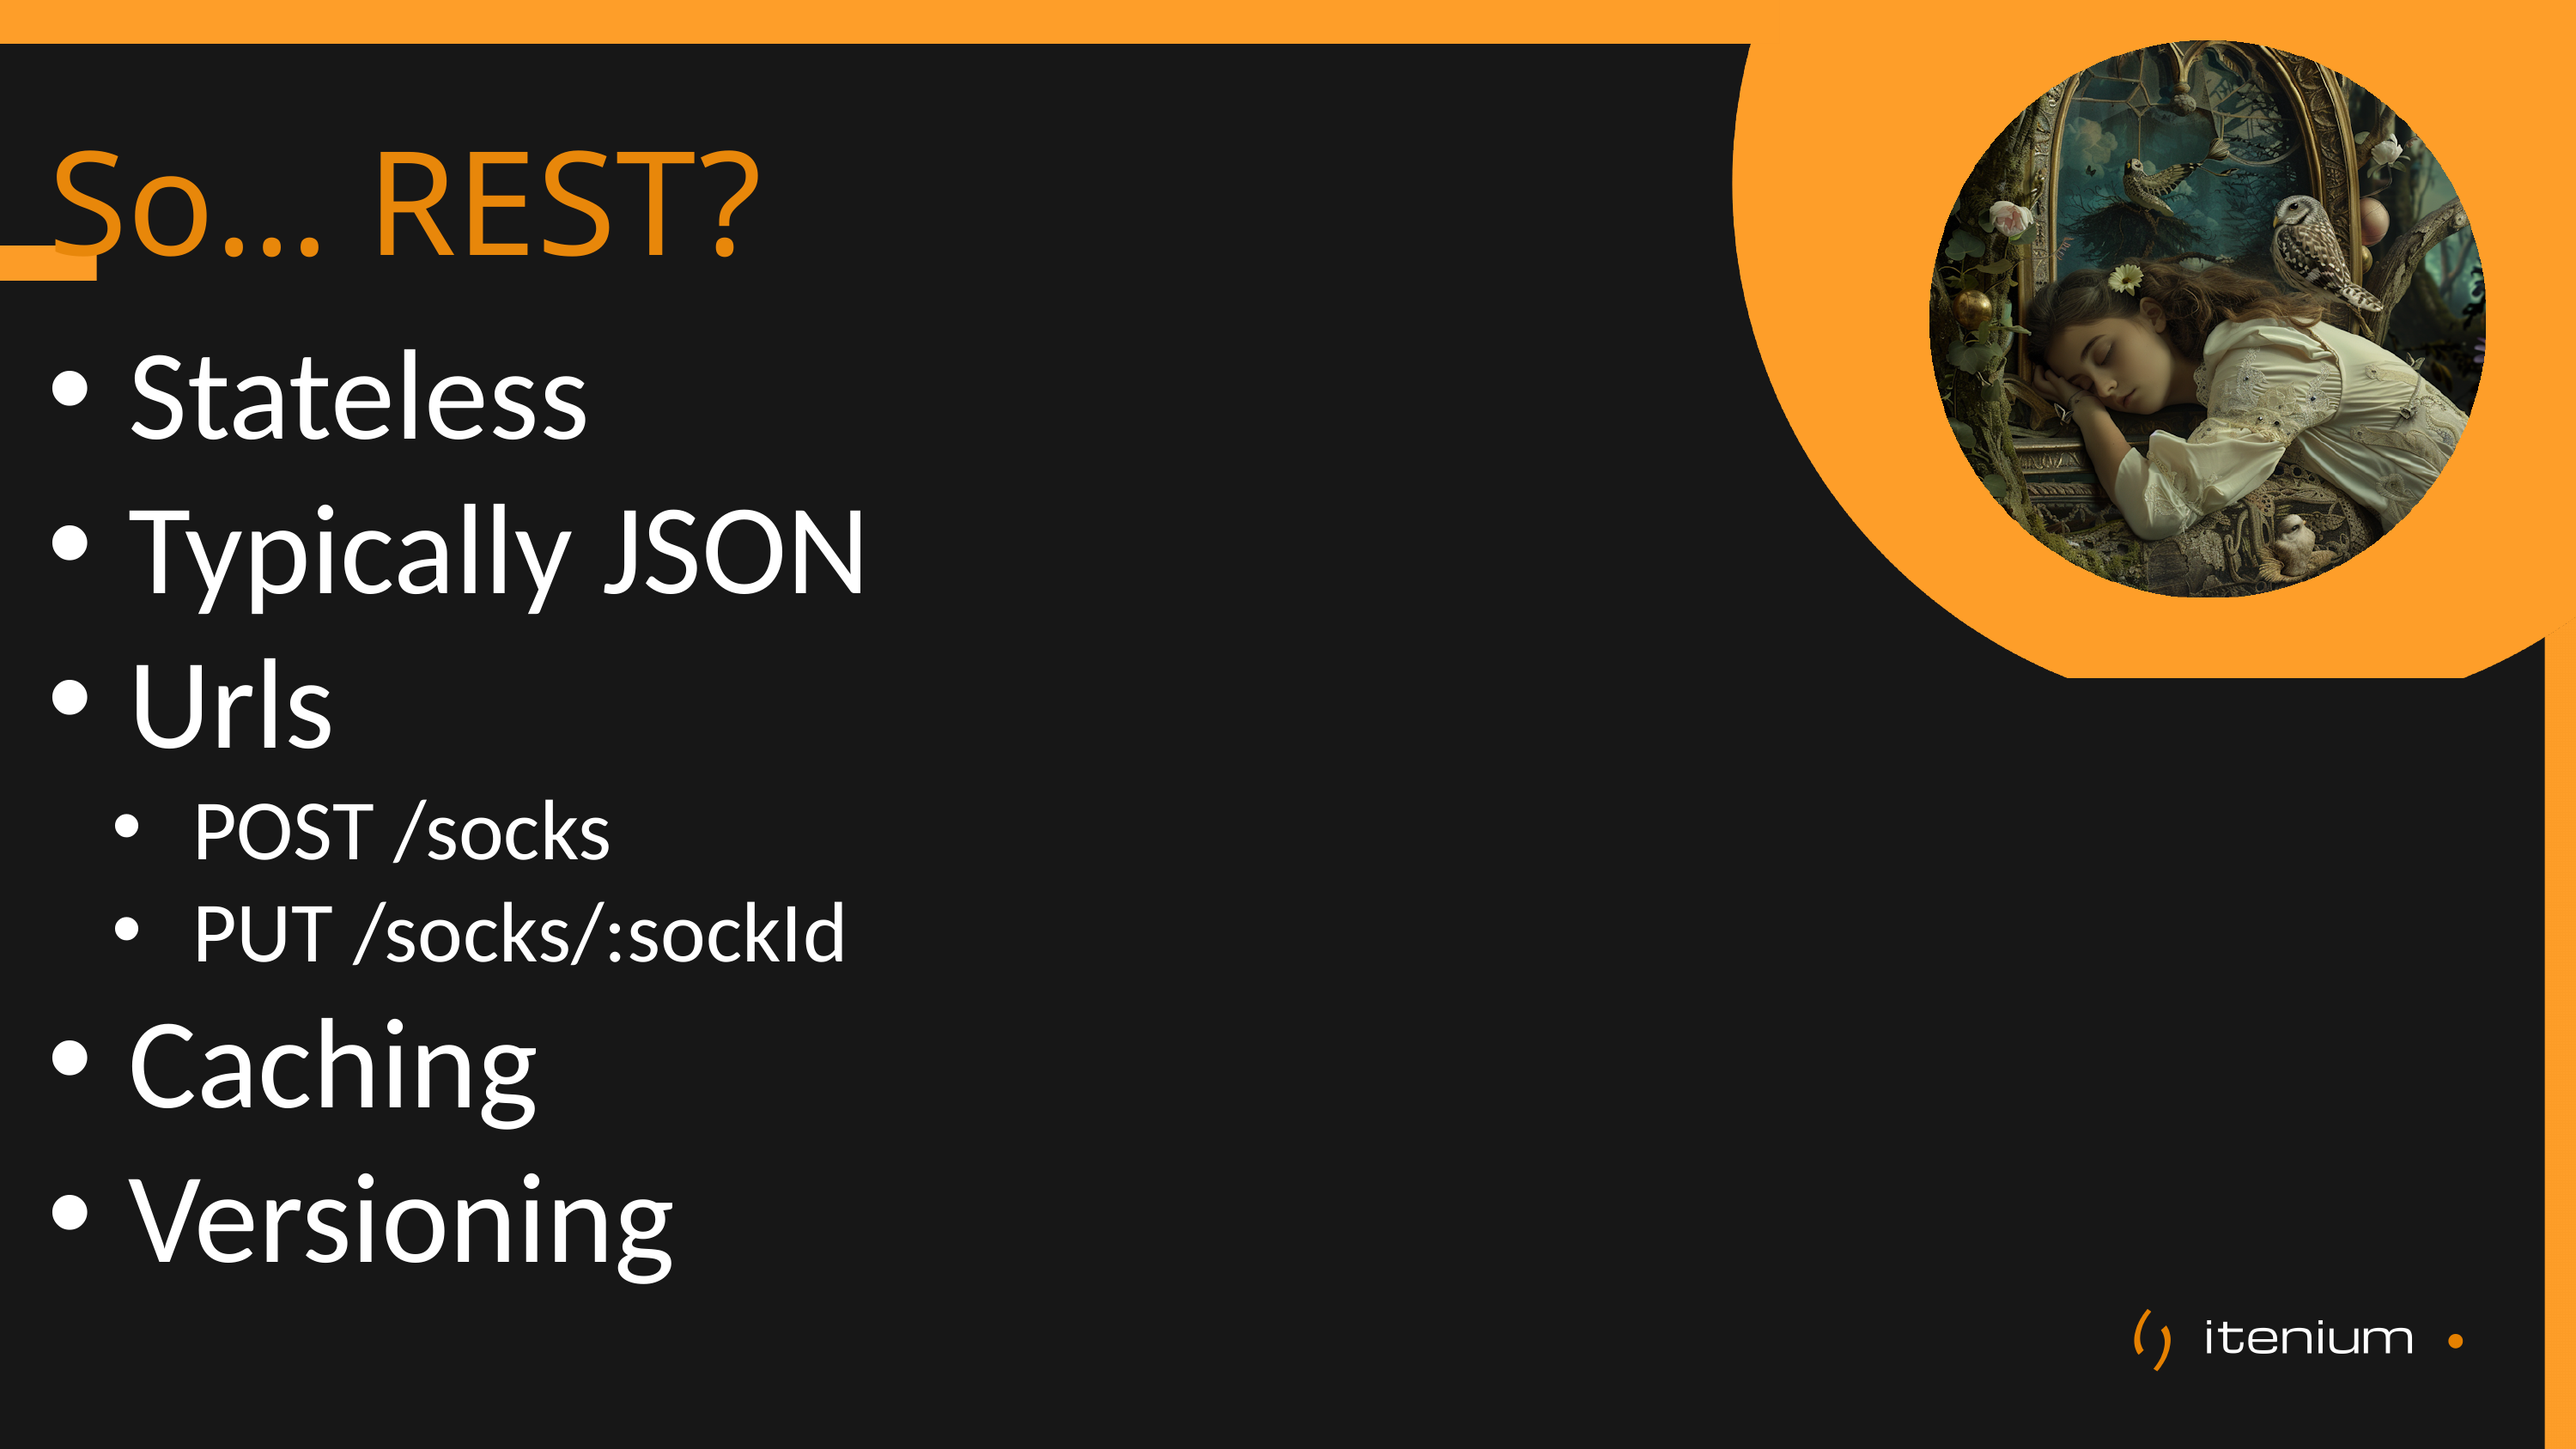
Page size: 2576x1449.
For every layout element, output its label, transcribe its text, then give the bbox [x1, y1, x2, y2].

text_box So… REST? [48, 111, 1728, 285]
picture [2111, 1288, 2487, 1391]
picture [0, 245, 97, 281]
picture [0, 0, 2576, 1449]
text_box Stateless Typically JSON Urls POST /socks PUT /socks/:sockId Caching Versioning [34, 303, 2006, 1295]
